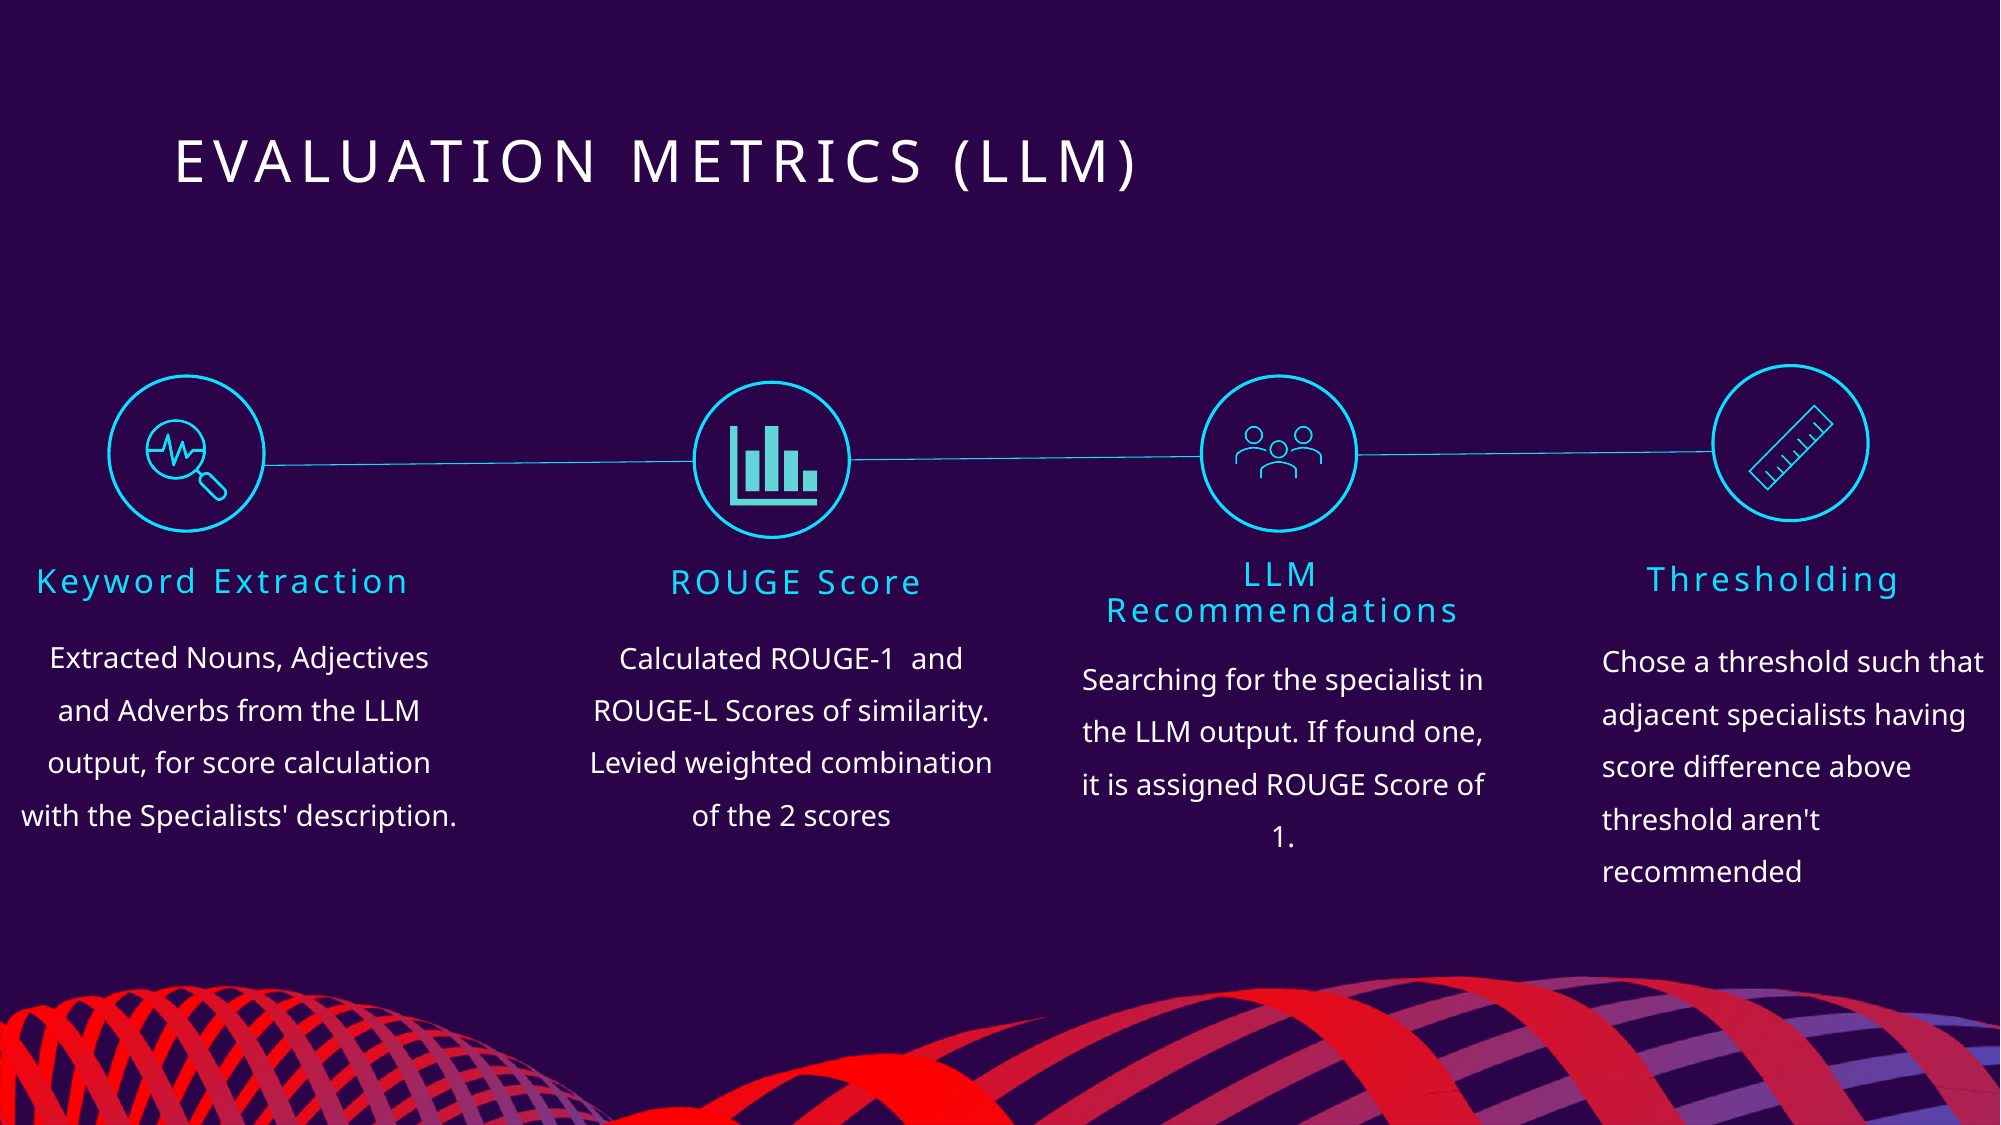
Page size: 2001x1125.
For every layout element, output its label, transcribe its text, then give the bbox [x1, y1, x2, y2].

text_box [107, 374, 265, 533]
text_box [1328, 450, 1741, 467]
list Searching for the specialist in the LLM output. If found one, it is assigned ROUGE Score of 1. [1062, 636, 1504, 825]
list ROUGE Score [565, 557, 1026, 618]
text_box [835, 413, 850, 450]
text_box Thresholding [1551, 555, 1994, 616]
list Calculated ROUGE-1 and ROUGE-L Scores of similarity. Levied weighted combination of the 2 scores [559, 615, 1024, 828]
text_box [236, 450, 712, 467]
text_box [835, 467, 850, 507]
text_box [723, 522, 820, 539]
text_box [1200, 374, 1358, 450]
list Keyword Extraction [0, 557, 452, 618]
list Extracted Nouns, Adjectives and Adverbs from the LLM output, for score calculation with the Specialists' description. [5, 614, 474, 828]
title Evaluation Metrics (LLM) [158, 124, 1183, 220]
text_box [1201, 467, 1357, 533]
picture [0, 0, 2000, 1125]
text_box [1711, 364, 1870, 522]
text_box [693, 381, 832, 450]
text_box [835, 450, 1229, 467]
list LLM Recommendations [1060, 550, 1503, 611]
text_box Chose a threshold such that adjacent specialists having score difference above threshold aren't recommended [1586, 618, 2000, 896]
text_box [693, 467, 712, 511]
